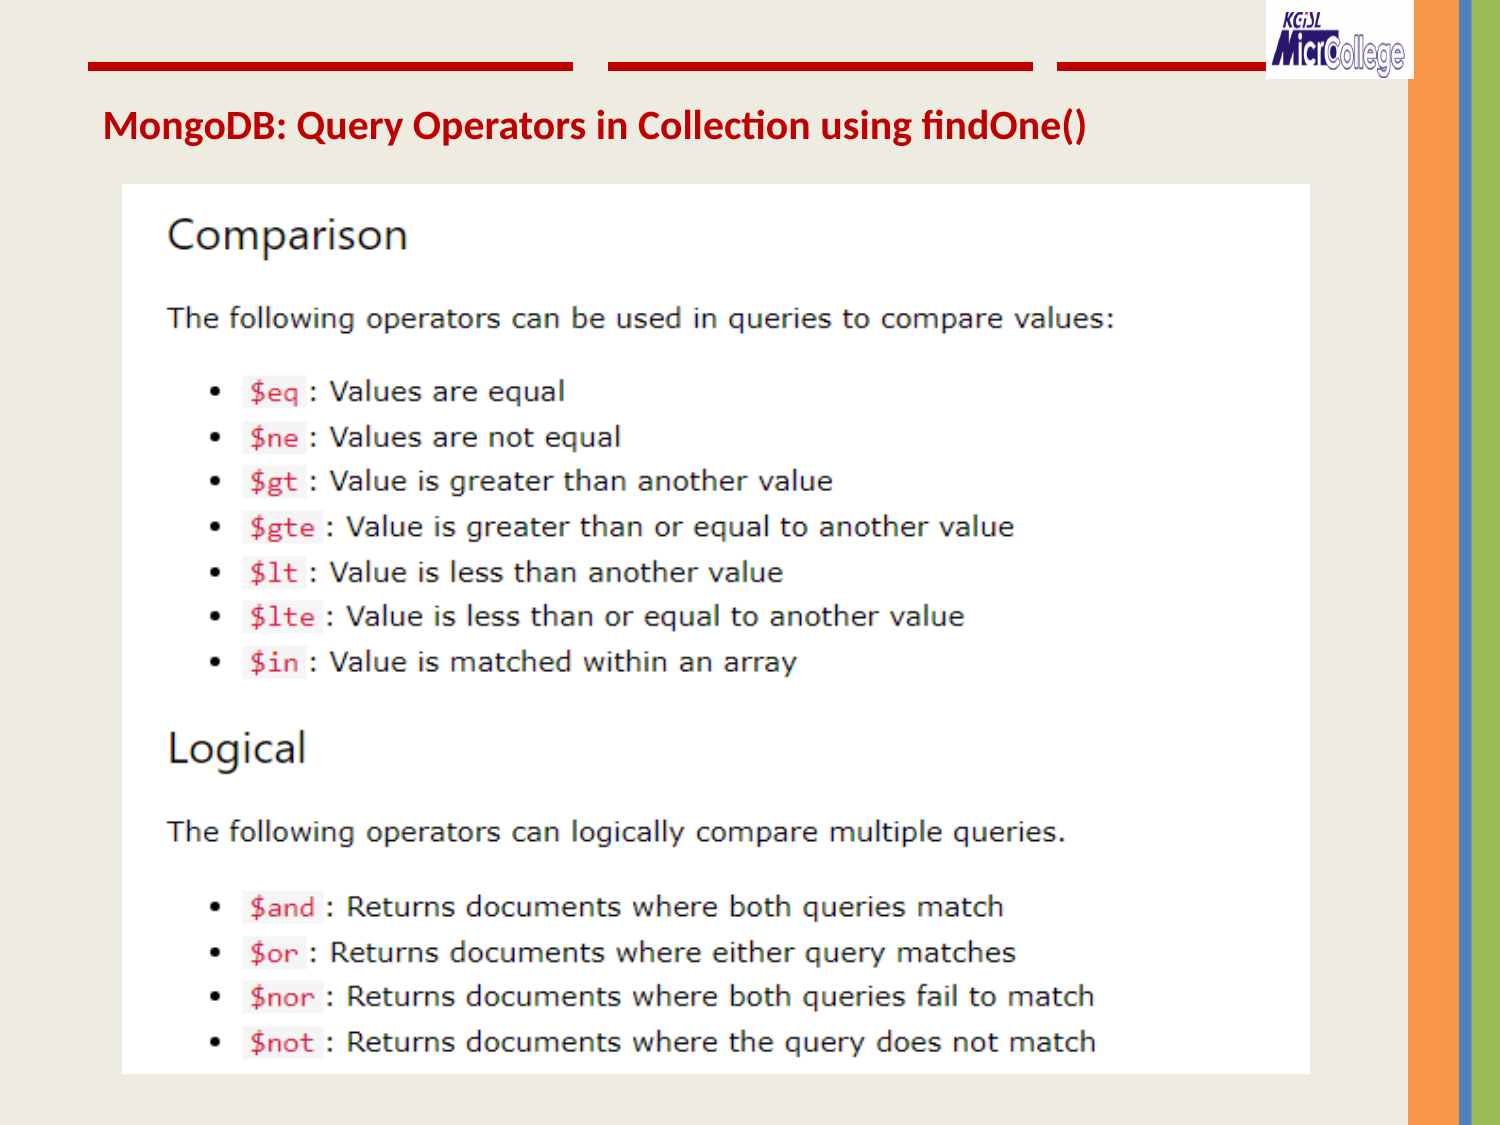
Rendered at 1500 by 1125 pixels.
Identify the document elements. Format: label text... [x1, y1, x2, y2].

picture [121, 184, 1310, 1075]
list MongoDB: Query Operators in Collection using findOne() [87, 90, 1363, 1100]
picture [1266, 0, 1415, 79]
